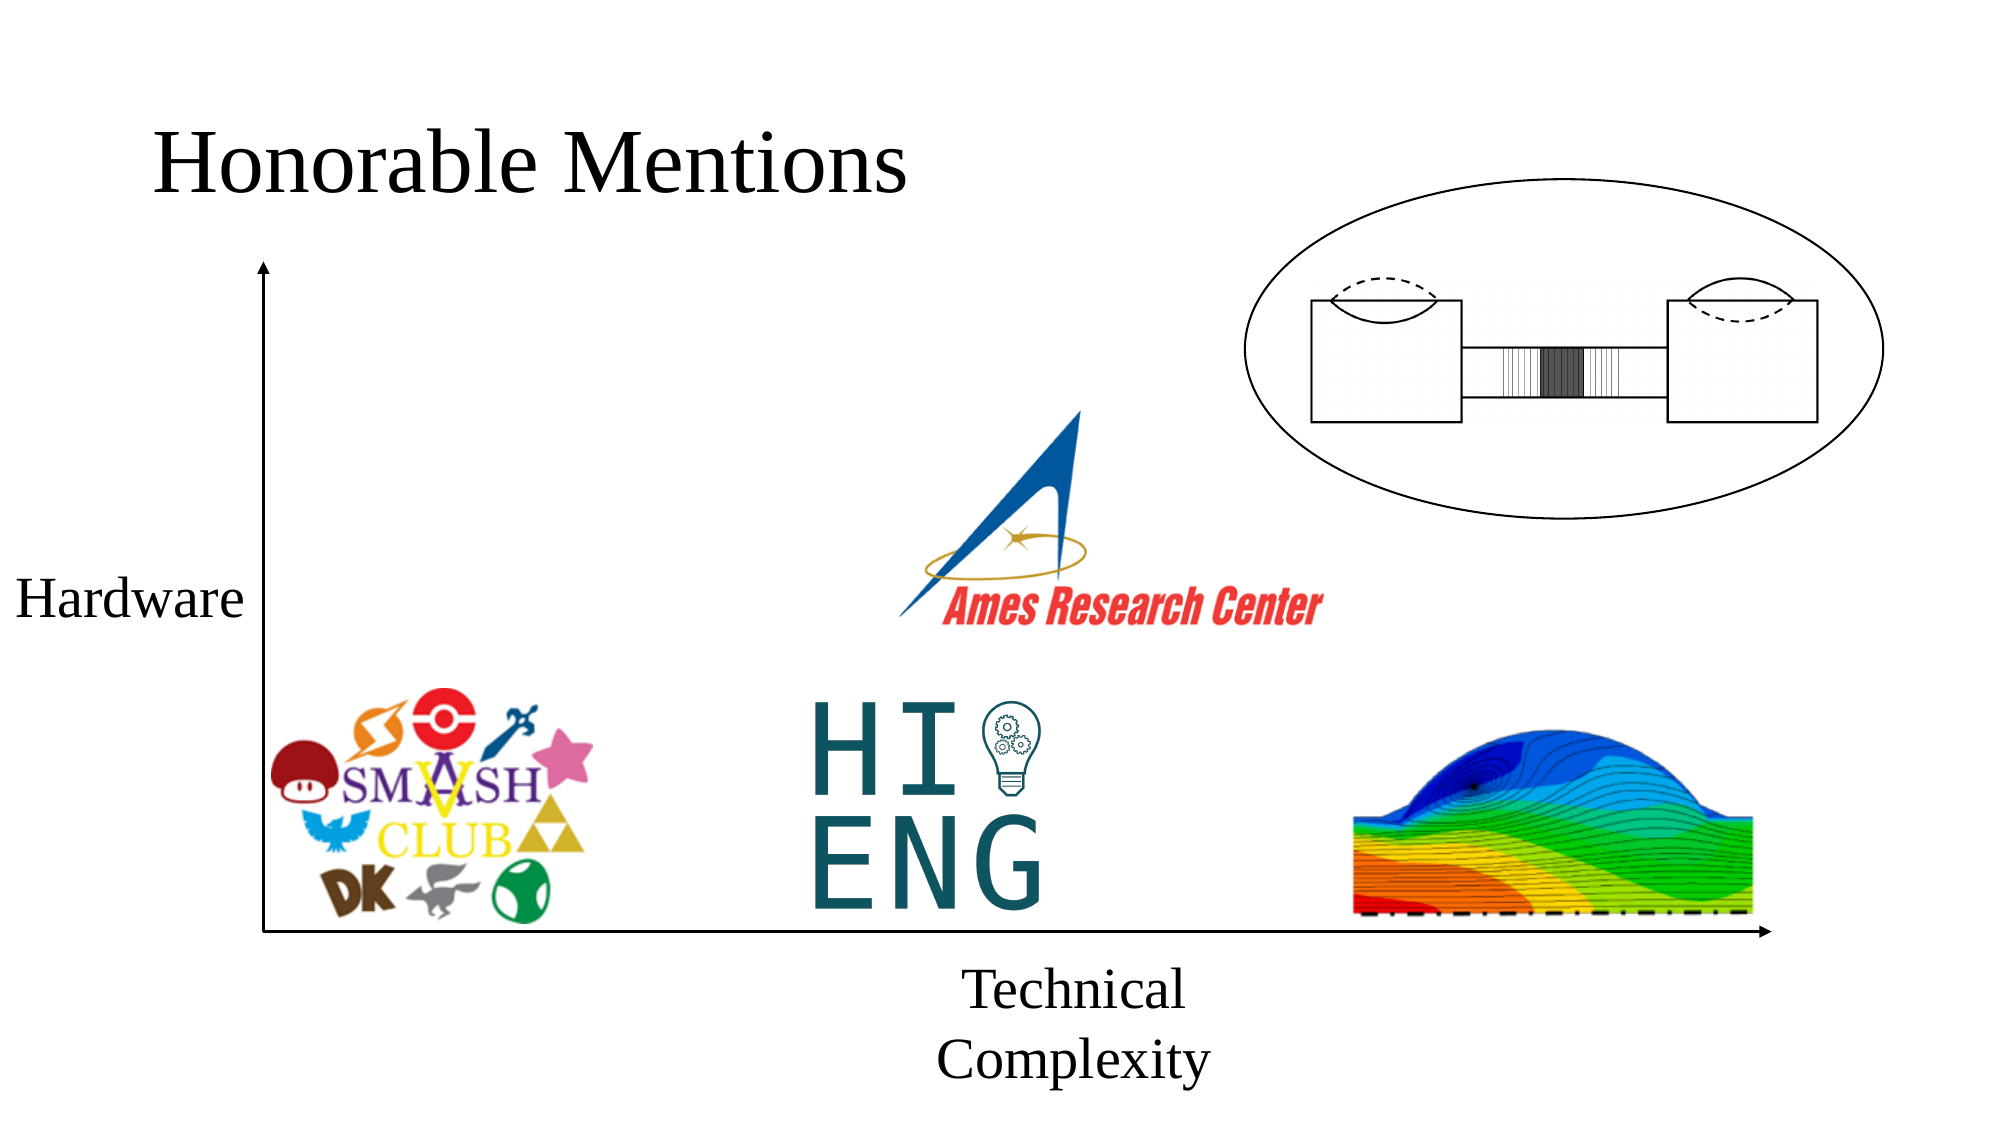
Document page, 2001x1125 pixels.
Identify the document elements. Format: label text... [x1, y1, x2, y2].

picture [899, 408, 1334, 652]
picture [813, 691, 1043, 920]
picture [271, 688, 593, 925]
picture [1346, 724, 1760, 920]
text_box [1244, 179, 1884, 519]
text_box Hardware [0, 551, 263, 637]
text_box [263, 261, 1772, 932]
title Honorable Mentions [137, 54, 1863, 272]
text_box Technical Complexity [899, 943, 1249, 1098]
